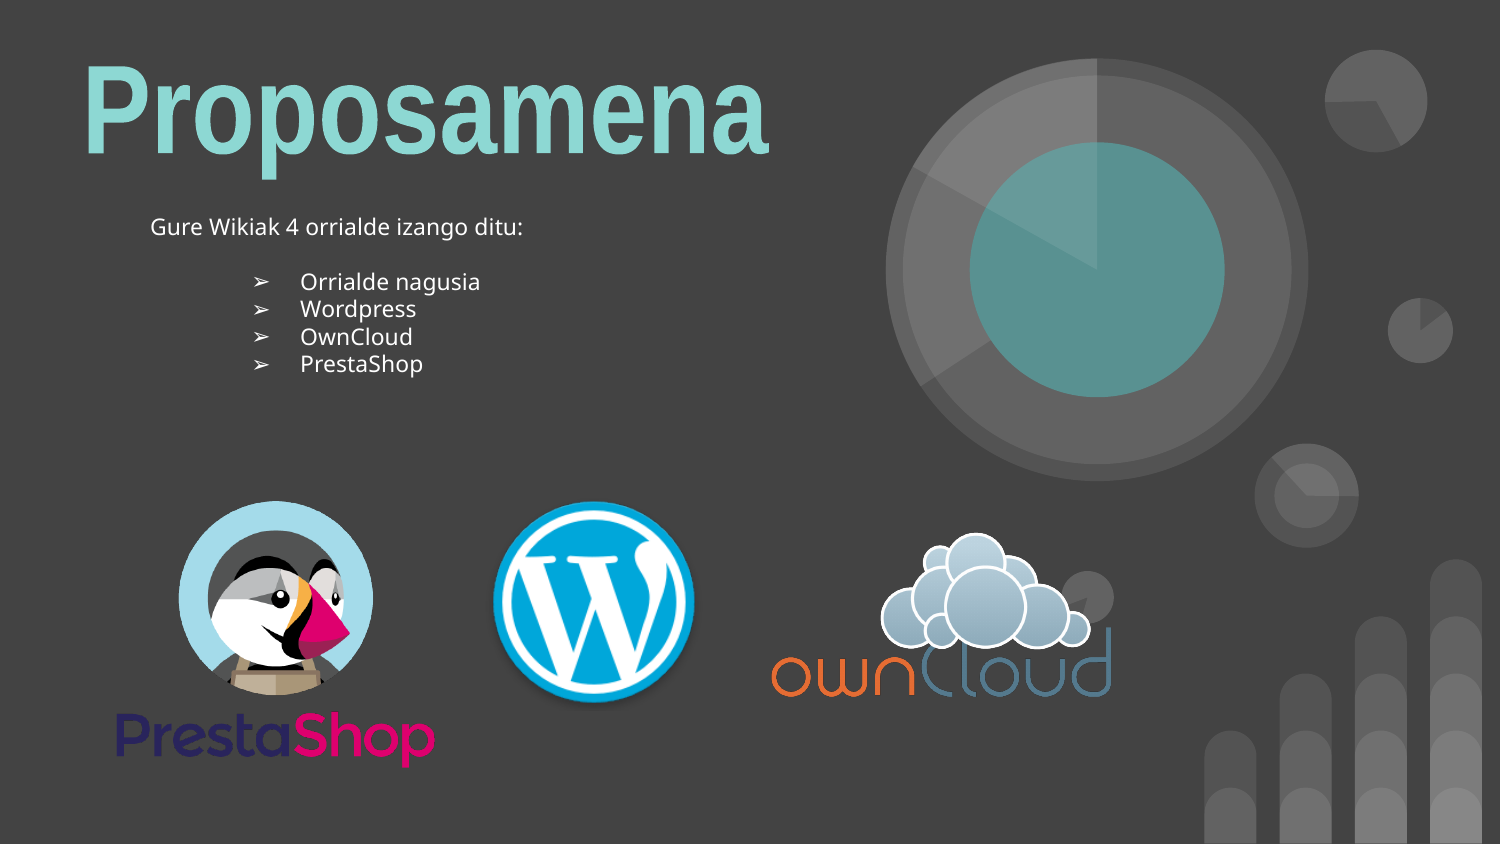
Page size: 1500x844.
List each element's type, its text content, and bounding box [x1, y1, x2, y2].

subtitle Gure Wikiak 4 orrialde izango ditu: Orrialde nagusia Wordpress OwnCloud PrestaShop [135, 197, 599, 427]
picture [715, 500, 1179, 744]
picture [484, 491, 704, 711]
picture [116, 500, 436, 768]
